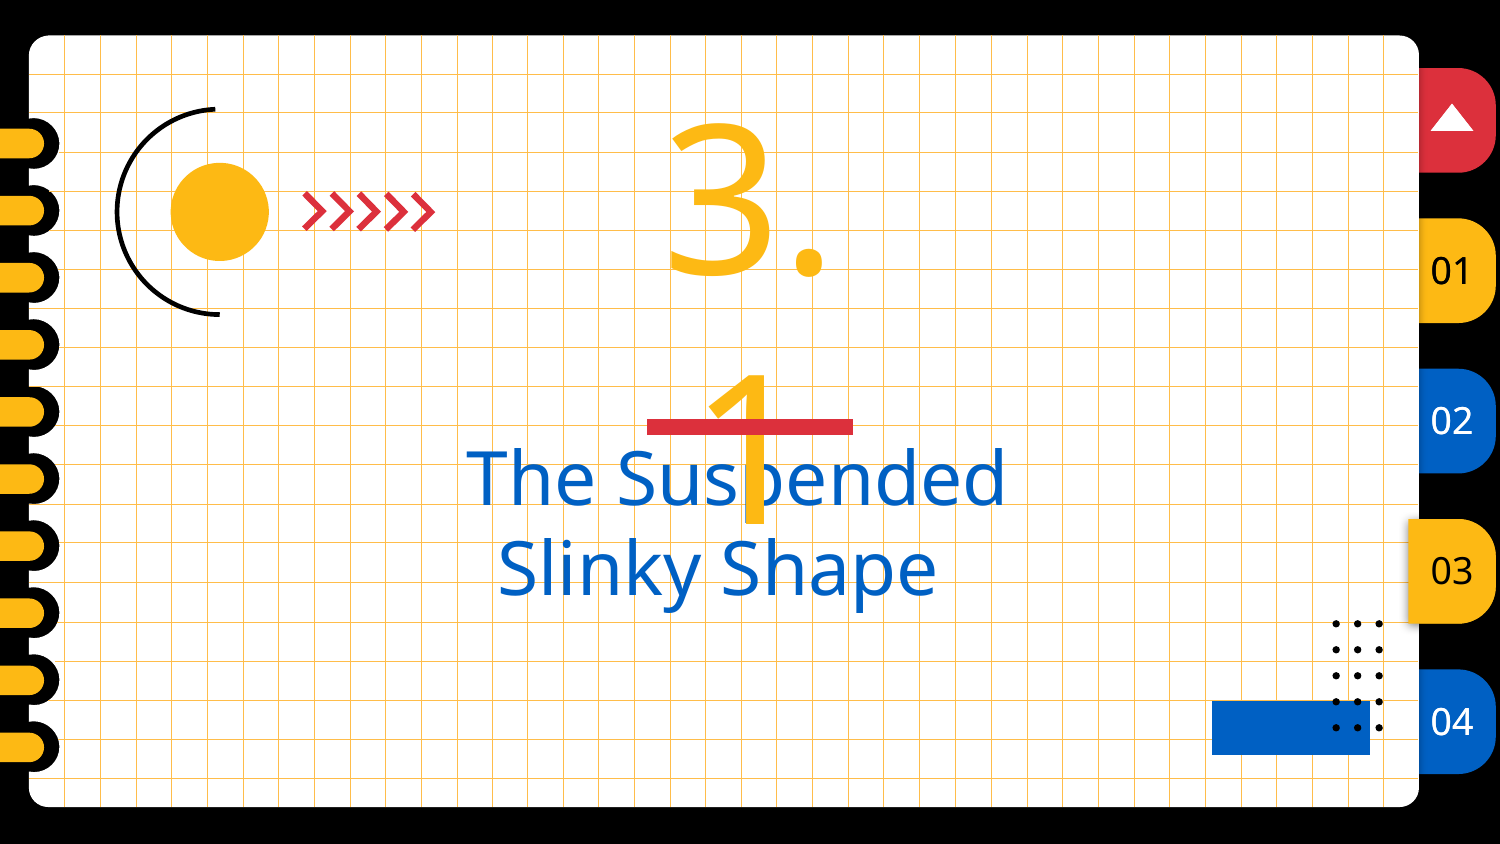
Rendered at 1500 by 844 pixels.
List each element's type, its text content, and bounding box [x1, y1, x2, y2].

text_box 03 [1419, 543, 1485, 597]
text_box [1408, 519, 1496, 624]
text_box [1430, 103, 1474, 131]
text_box 04 [1419, 693, 1485, 747]
text_box 02 [1419, 392, 1485, 446]
title 3.1 [601, 213, 899, 420]
title The Suspended Slinky Shape [383, 473, 1092, 568]
text_box 01 [1419, 242, 1485, 296]
text_box [647, 418, 853, 435]
